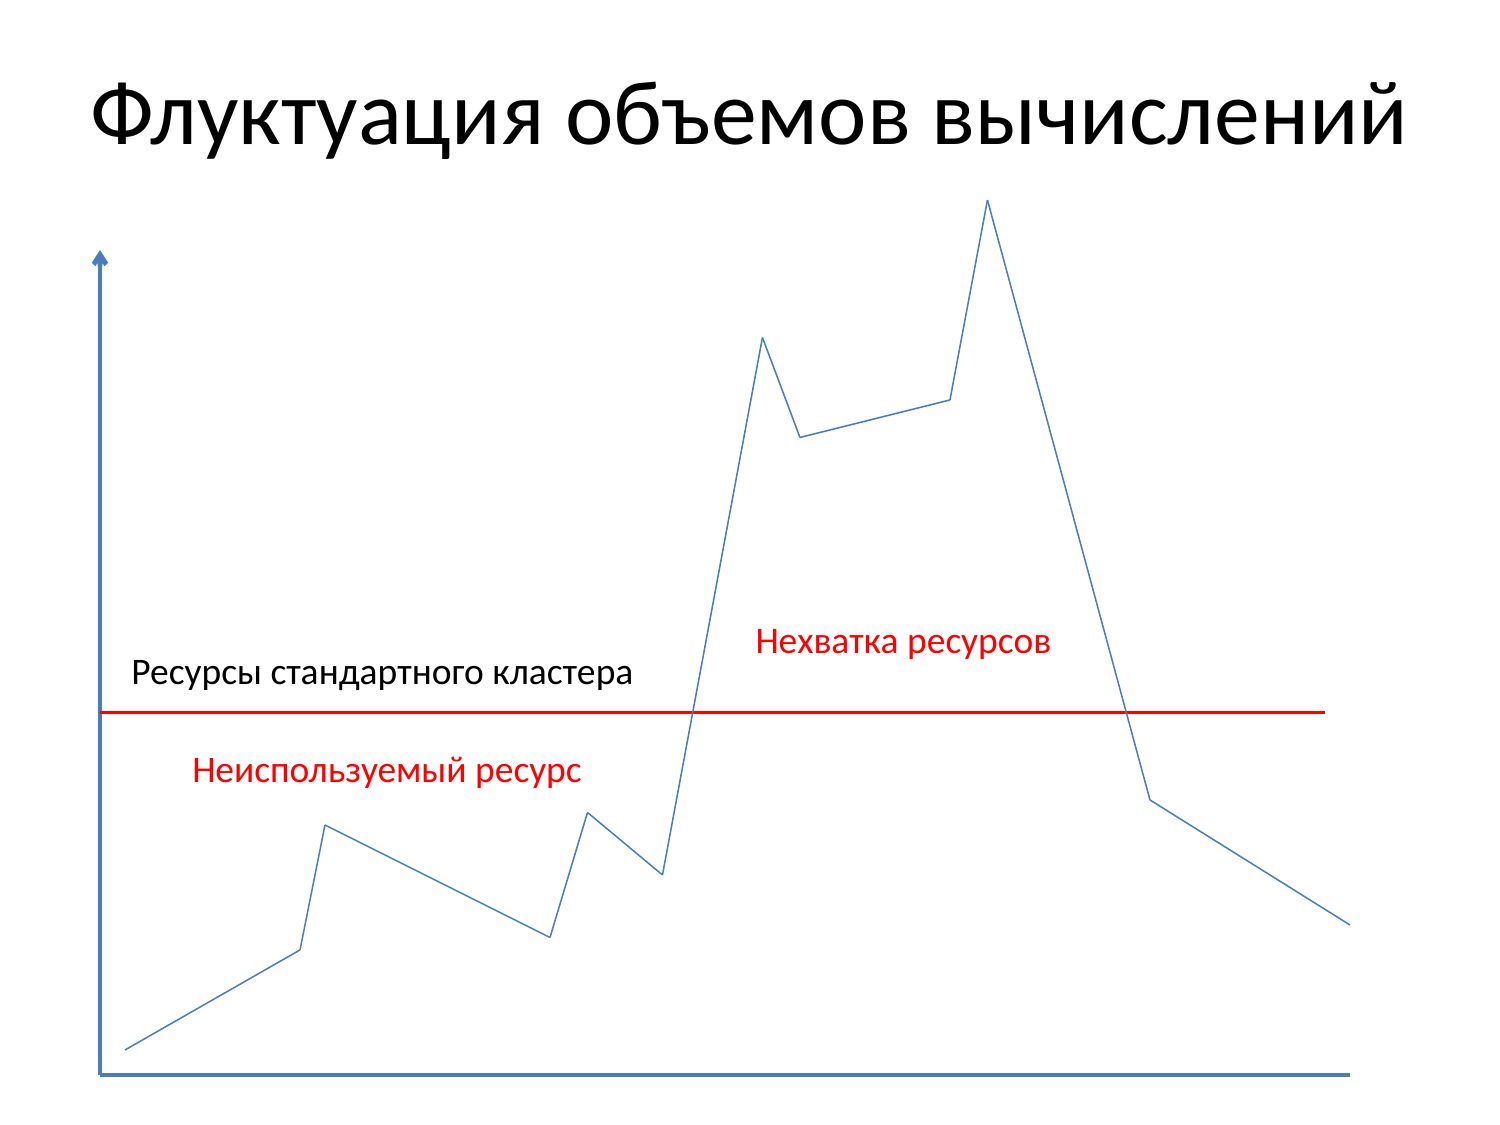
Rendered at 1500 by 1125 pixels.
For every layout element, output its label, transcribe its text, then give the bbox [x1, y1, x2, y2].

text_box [549, 812, 588, 938]
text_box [299, 824, 326, 951]
text_box Ресурсы стандартного кластера [116, 639, 649, 700]
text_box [324, 824, 544, 938]
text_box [799, 399, 951, 438]
text_box Флуктуация объемов вычислений [37, 45, 1463, 233]
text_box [662, 337, 763, 876]
text_box Неиспользуемый ресурс [177, 737, 597, 798]
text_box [987, 199, 1151, 801]
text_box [1149, 799, 1351, 926]
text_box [587, 812, 657, 876]
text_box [124, 949, 301, 1051]
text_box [949, 199, 986, 401]
text_box Нехватка ресурсов [766, 609, 982, 669]
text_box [762, 337, 801, 438]
